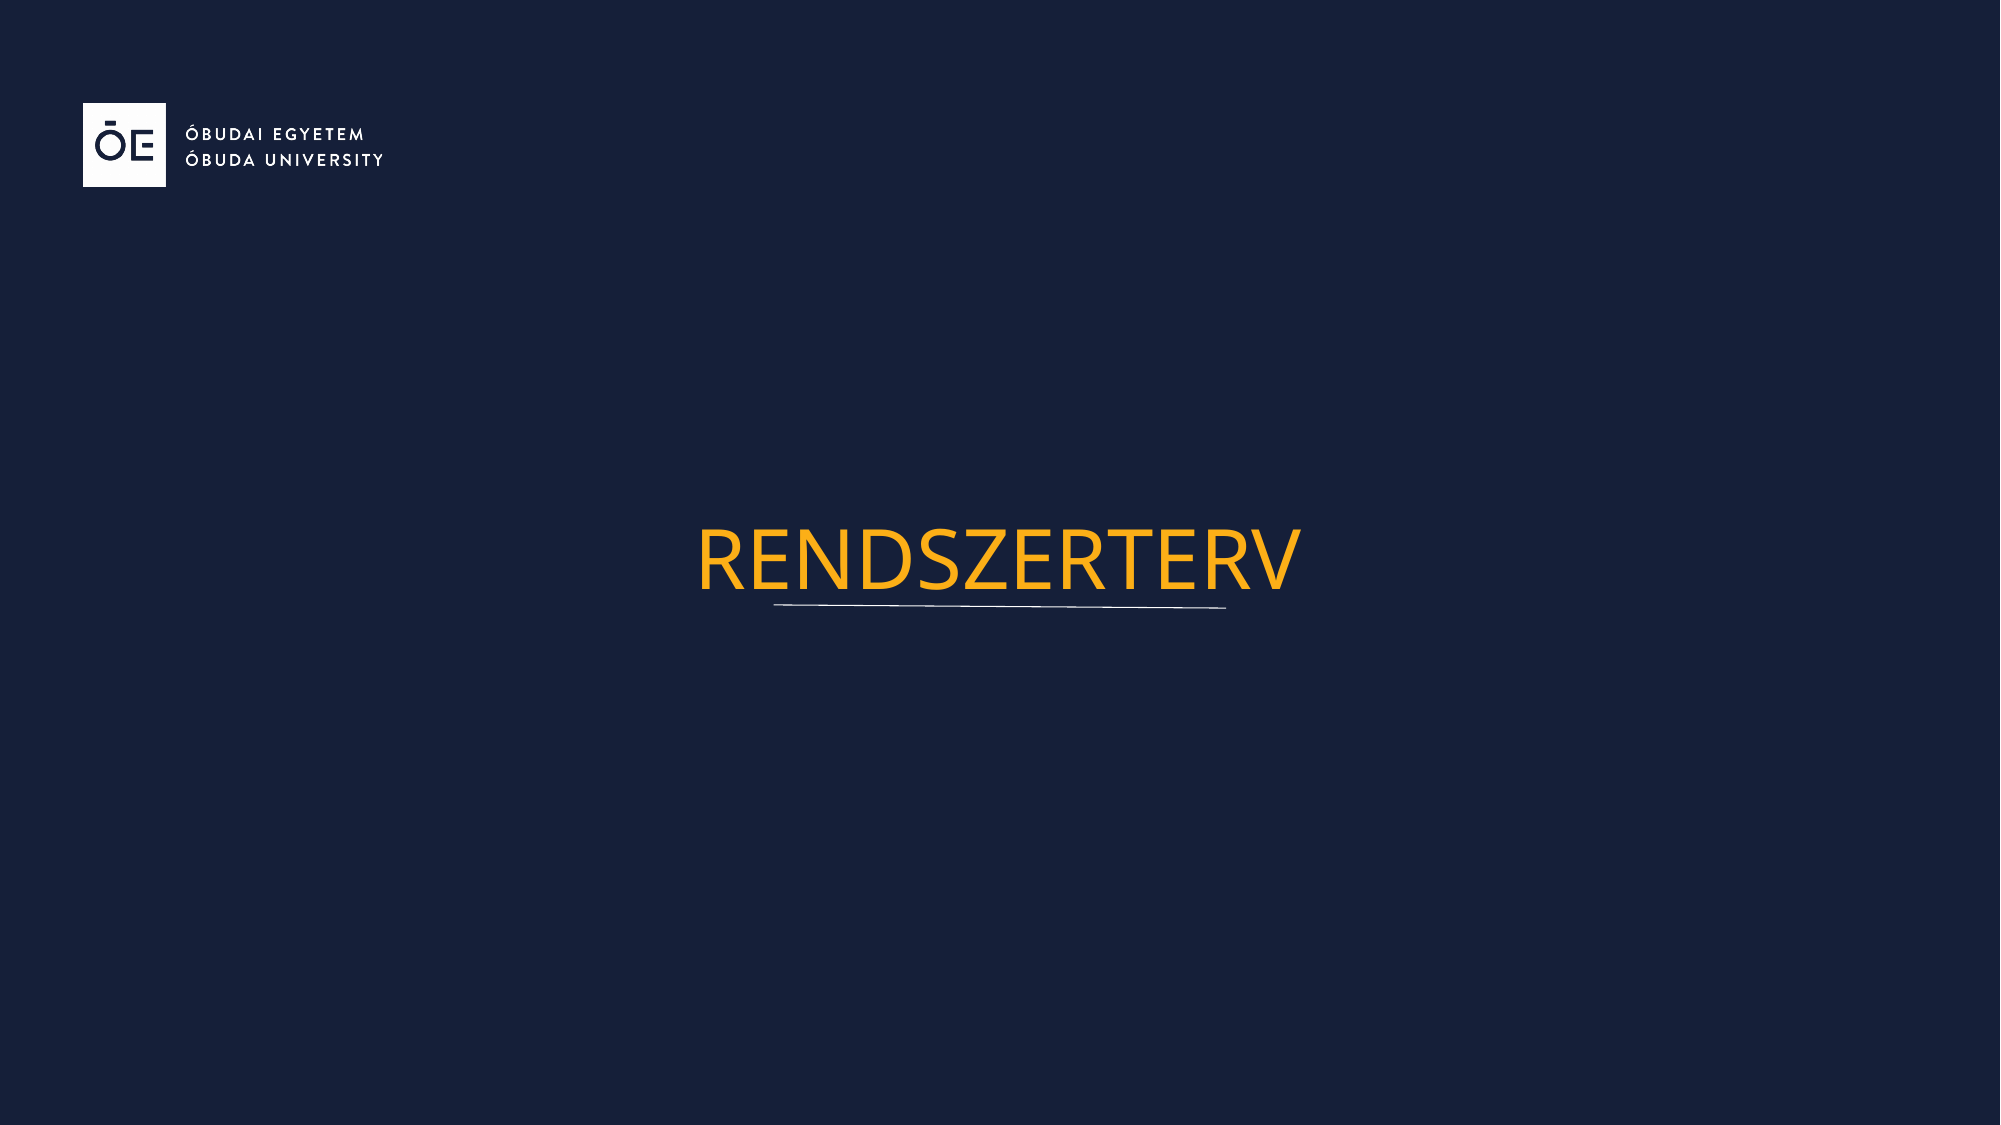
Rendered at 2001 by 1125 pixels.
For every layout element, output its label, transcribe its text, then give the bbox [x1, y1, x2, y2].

title RENDSZERTERV [679, 516, 1321, 609]
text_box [773, 604, 1227, 609]
